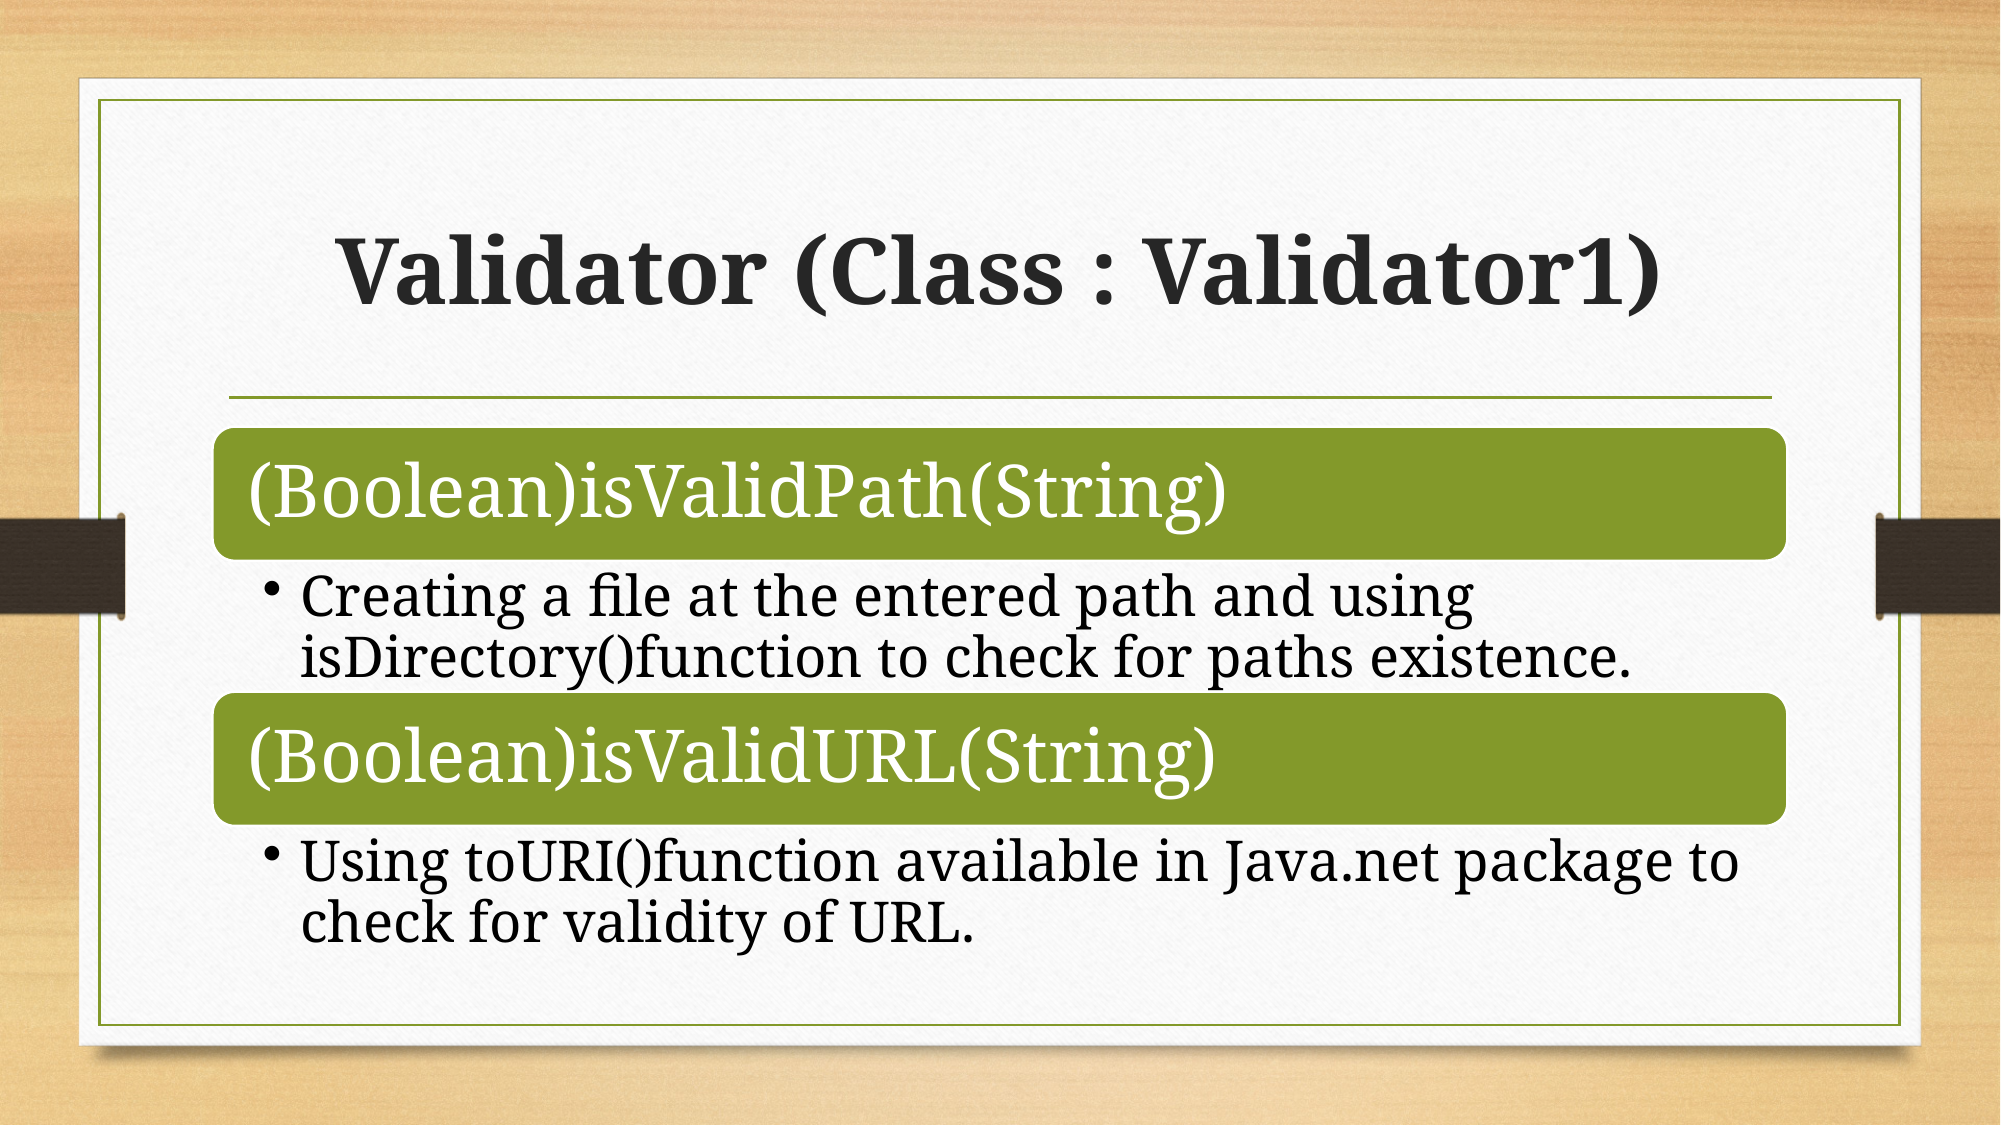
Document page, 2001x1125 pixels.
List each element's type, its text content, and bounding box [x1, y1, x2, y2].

picture [0, 0, 2001, 1125]
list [212, 419, 1788, 964]
title Validator (Class : Validator1) [212, 161, 1788, 375]
